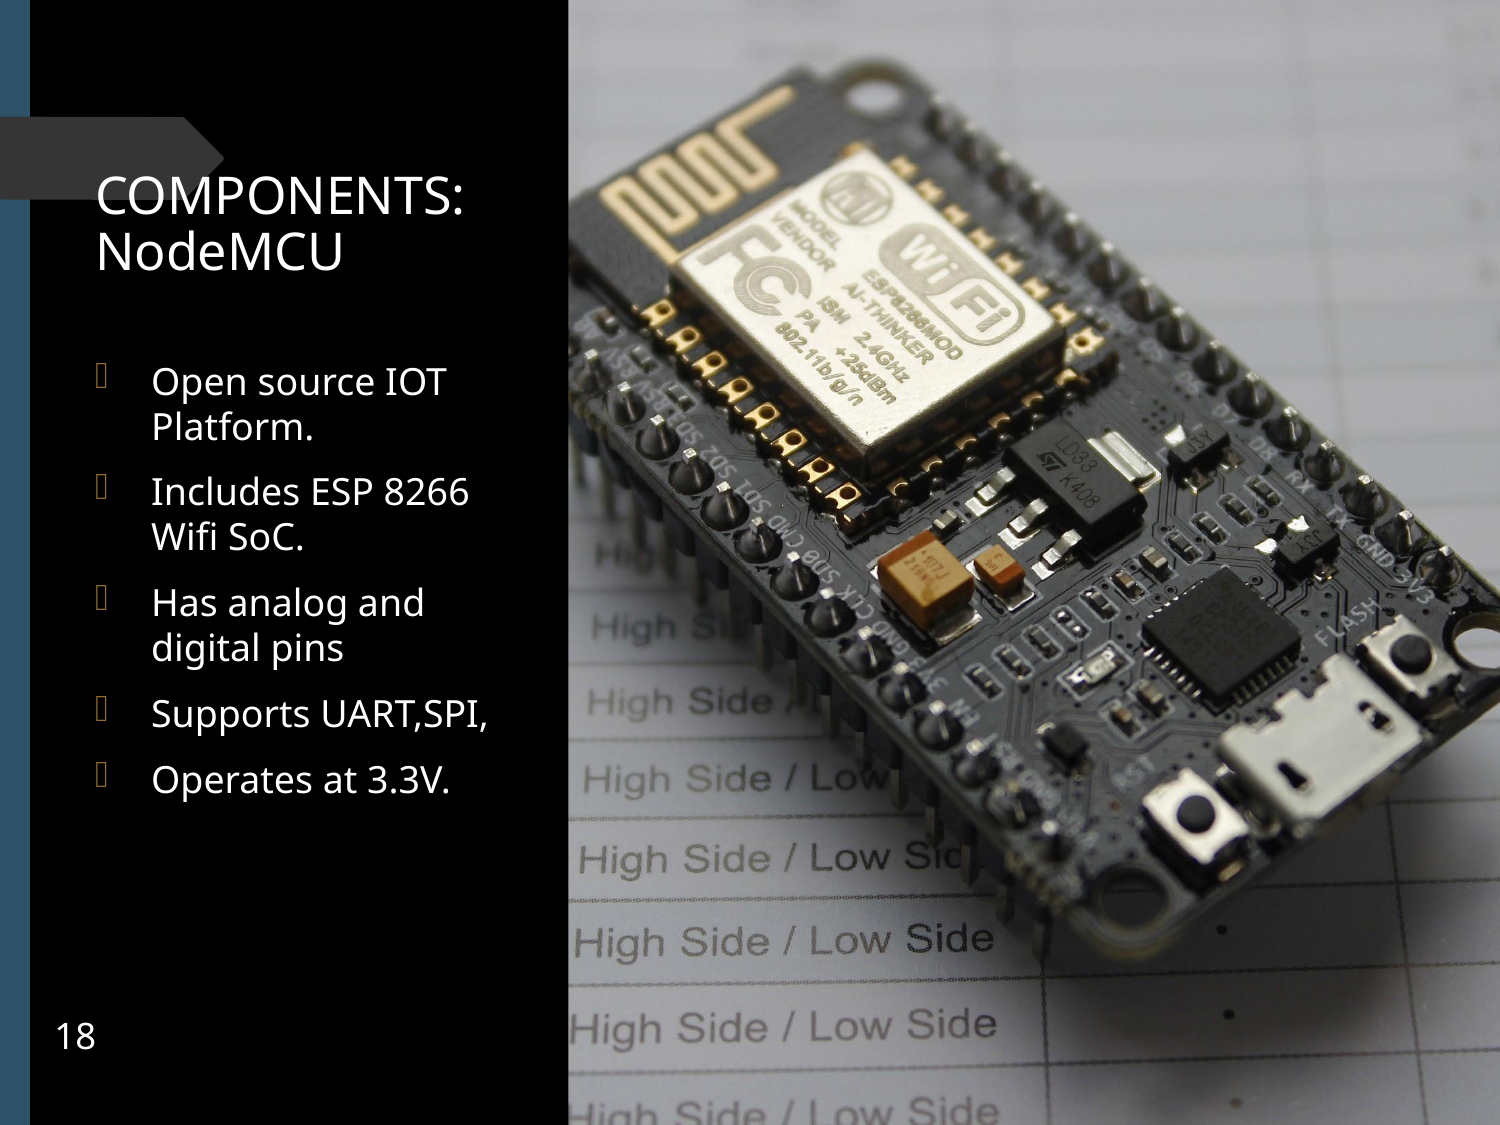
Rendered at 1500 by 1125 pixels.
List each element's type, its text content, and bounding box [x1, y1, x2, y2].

picture [568, 0, 1500, 1125]
slide_number 18 [14, 1006, 111, 1067]
title COMPONENTS: NodeMCU [79, 105, 529, 313]
